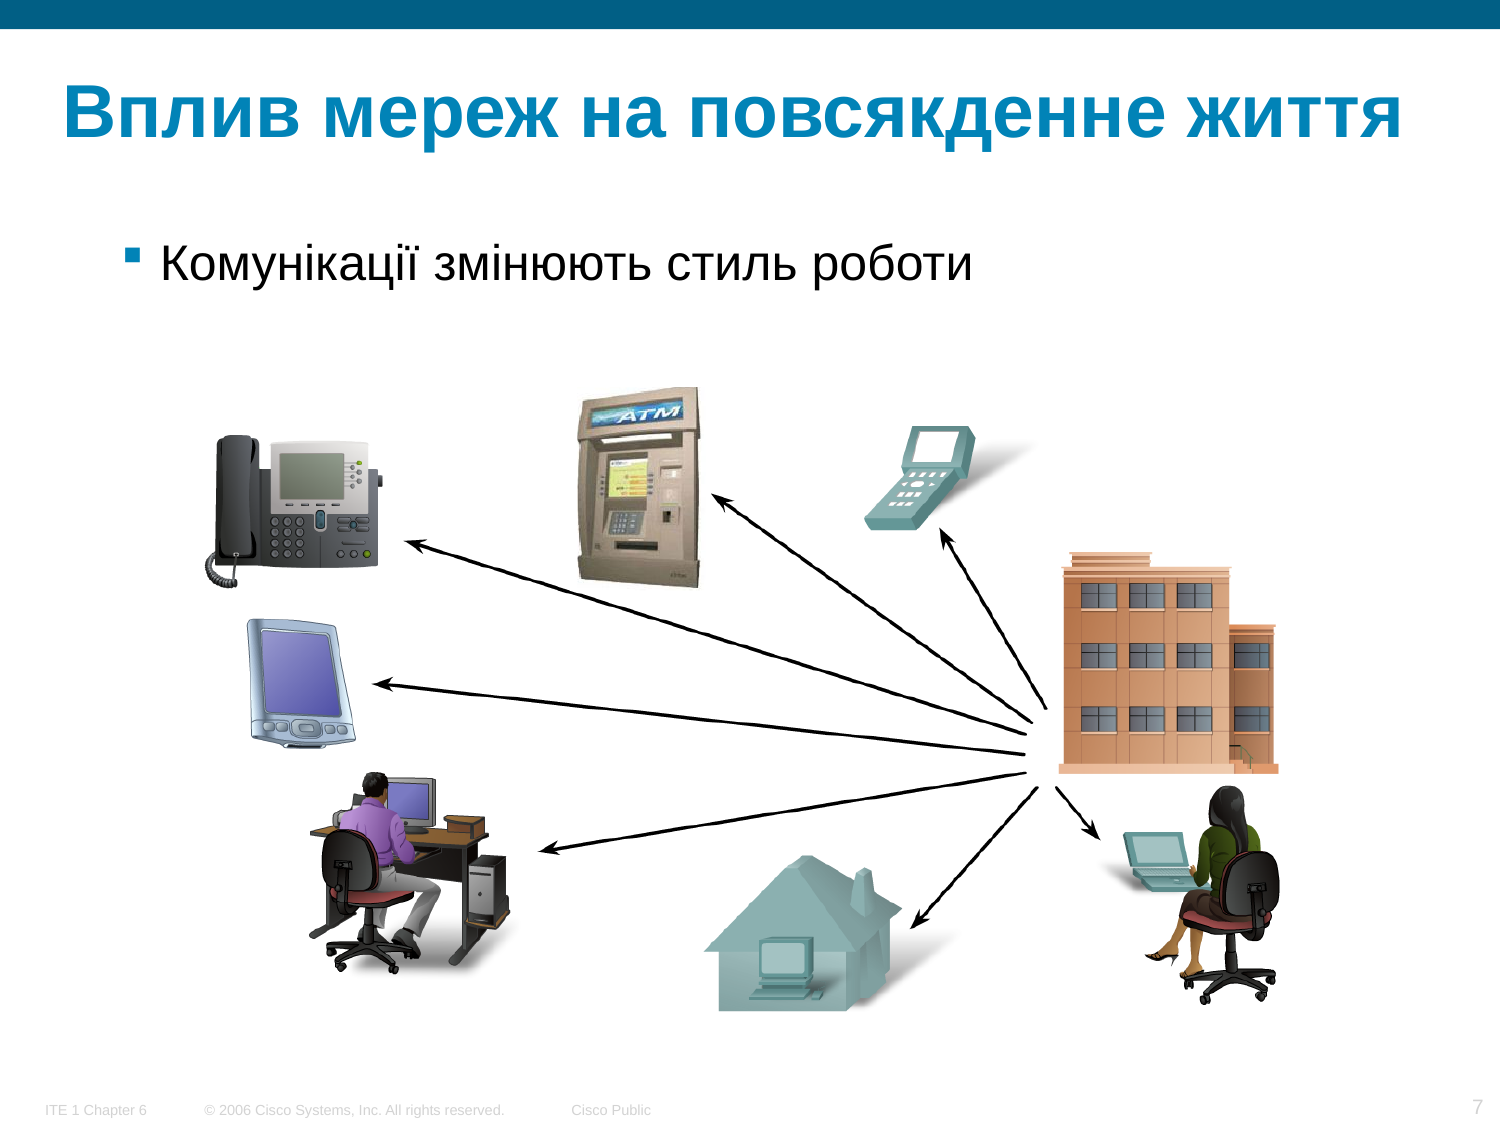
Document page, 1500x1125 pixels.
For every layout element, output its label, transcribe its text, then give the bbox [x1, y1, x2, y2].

title Вплив мереж на повсякденне життя [48, 66, 1473, 161]
list Комунікації змінюють стиль роботи [107, 228, 1411, 1062]
picture [198, 387, 1299, 1019]
